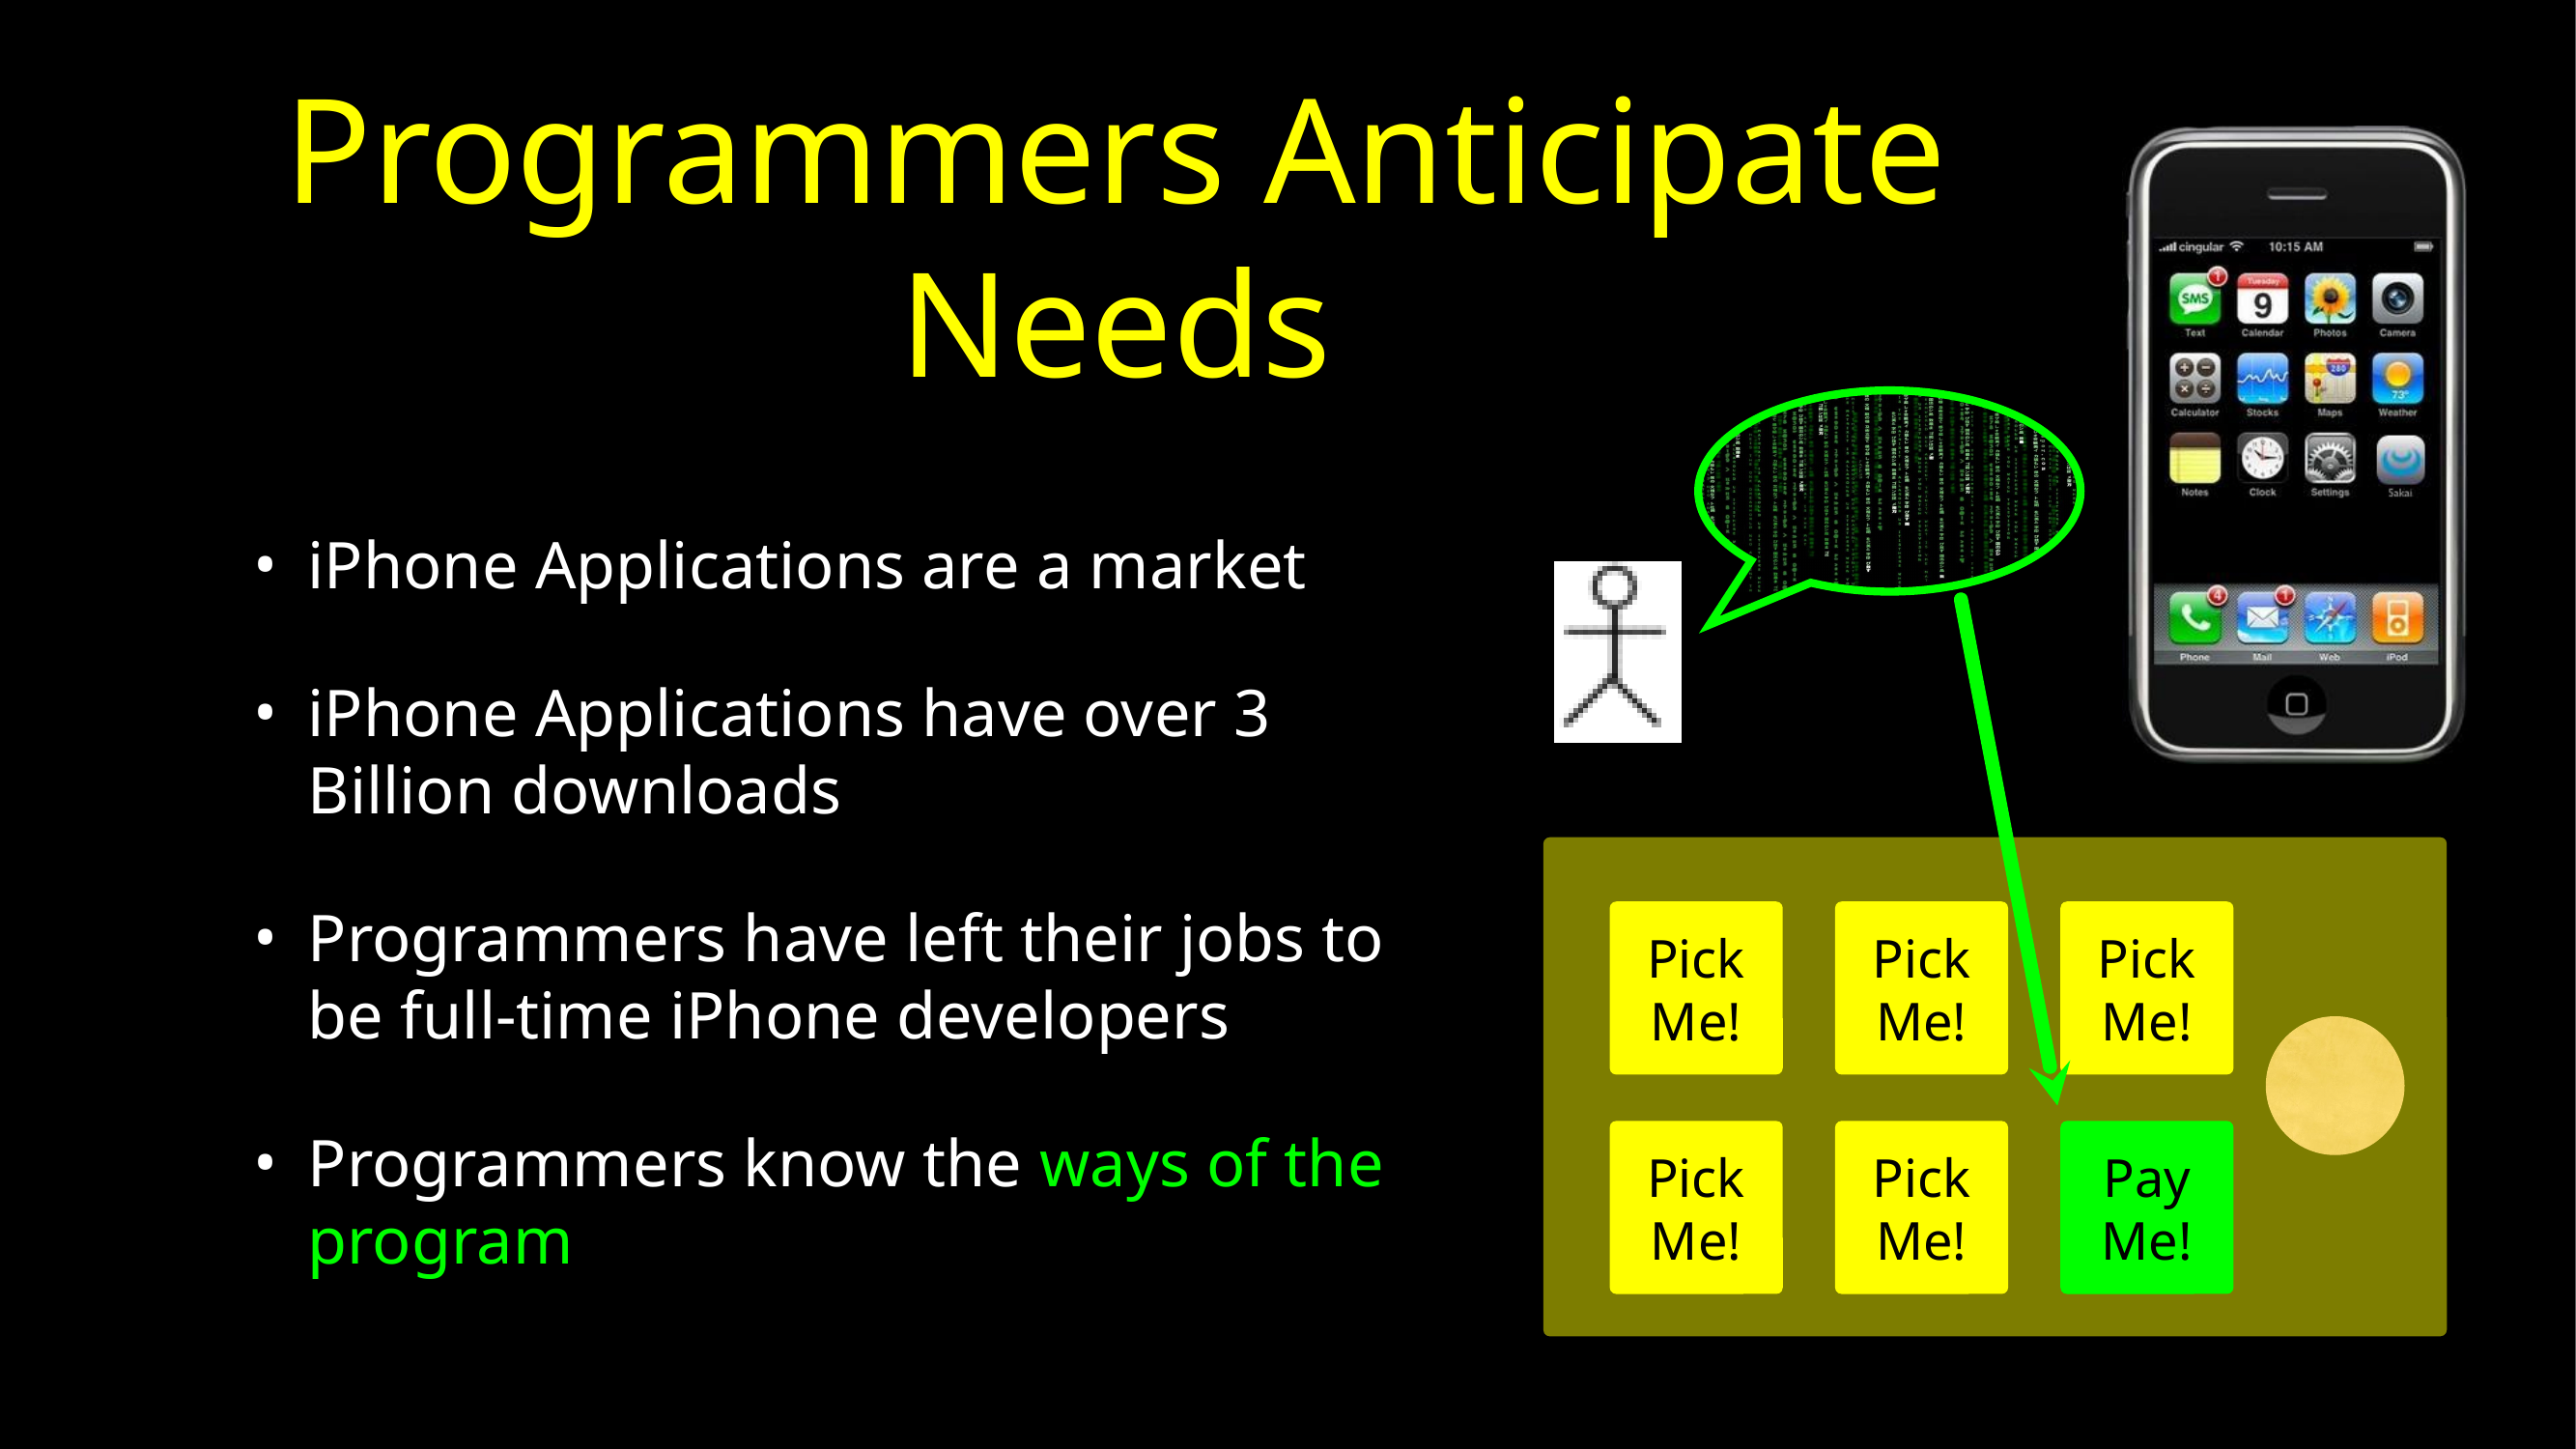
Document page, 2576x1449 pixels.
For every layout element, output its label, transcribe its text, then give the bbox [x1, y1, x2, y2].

list iPhone Applications are a market iPhone Applications have over 3 Billion downloads Programmers have left their jobs to be full-time iPhone developers Programmers know the ways of the program [183, 448, 1454, 1352]
picture [1554, 561, 1682, 743]
text_box Pick Me! [2063, 901, 2234, 1075]
title Programmers Anticipate Needs [183, 50, 2049, 415]
text_box Pick Me! [1834, 901, 1955, 1075]
text_box Pick Me! [1609, 1121, 1783, 1294]
text_box Pick Me! [1609, 901, 1783, 1075]
text_box [1543, 837, 2448, 1337]
picture [2122, 125, 2468, 764]
text_box Pay Me! [2060, 1121, 2234, 1294]
text_box Pick Me! [1834, 1121, 2009, 1294]
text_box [1960, 599, 2058, 1106]
text_box [1698, 390, 2081, 625]
text_box [2265, 1016, 2405, 1155]
